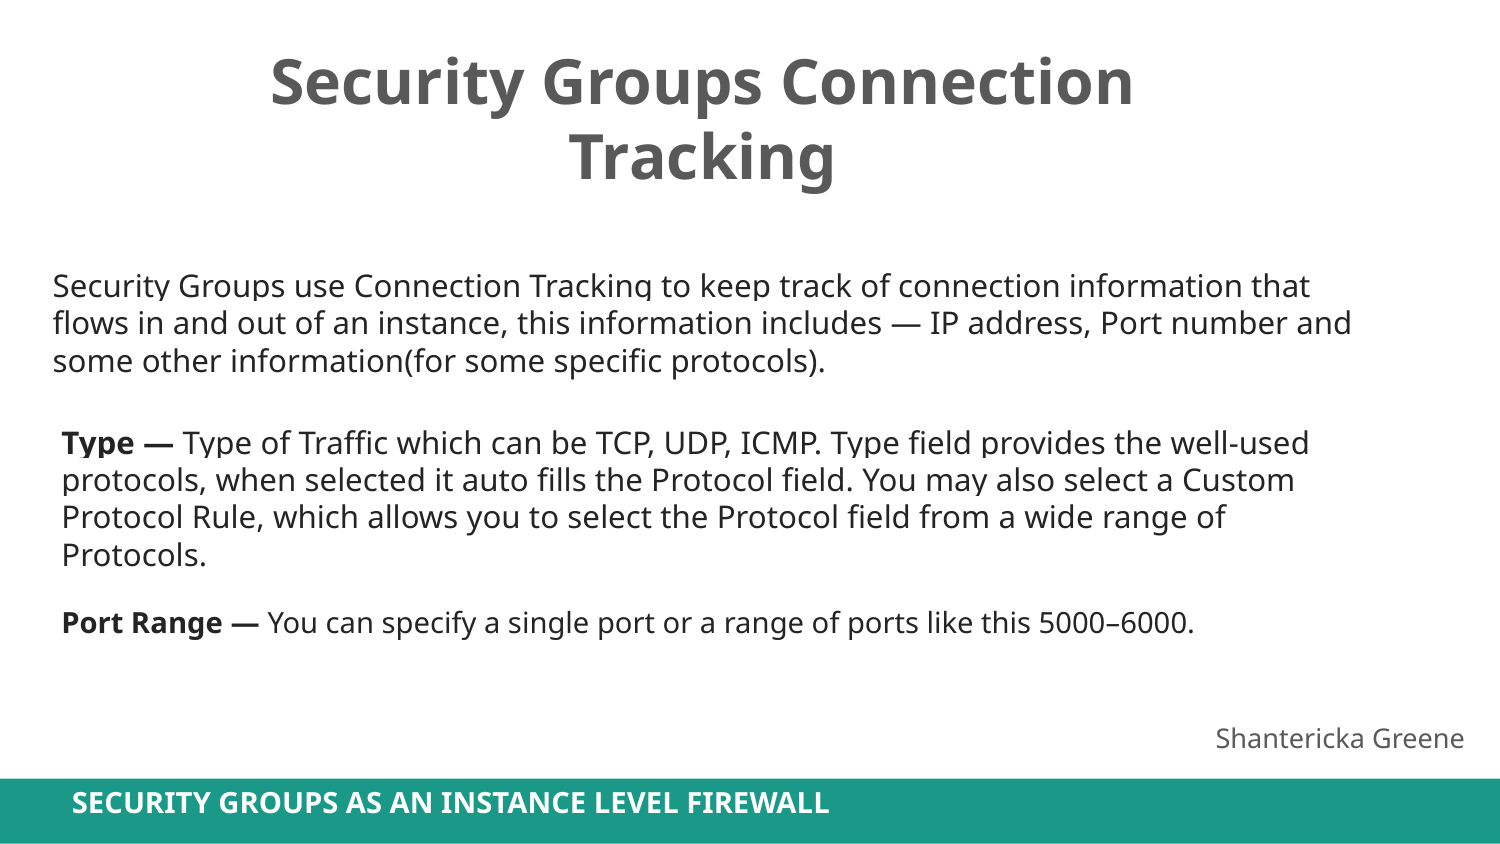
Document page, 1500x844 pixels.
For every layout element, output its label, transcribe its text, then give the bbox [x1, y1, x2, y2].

text_box Port Range — You can specify a single port or a range of ports like this 5000–6000. [46, 589, 1301, 655]
text_box Type — Type of Traffic which can be TCP, UDP, ICMP. Type field provides the well-used protocols, when selected it auto fills the Protocol field. You may also select a Custom Protocol Rule, which allows you to select the Protocol field from a wide range of Protocols. [46, 407, 1331, 588]
title SECURITY GROUPS AS AN INSTANCE LEVEL FIREWALL [56, 778, 887, 835]
text_box Shantericka Greene [1200, 706, 1500, 770]
text_box [0, 778, 1500, 844]
text_box Security Groups use Connection Tracking to keep track of connection information that flows in and out of an instance, this information includes — IP address, Port number and some other information(for some specific protocols). [37, 251, 1401, 394]
text_box Security Groups Connection Tracking [167, 27, 1239, 207]
